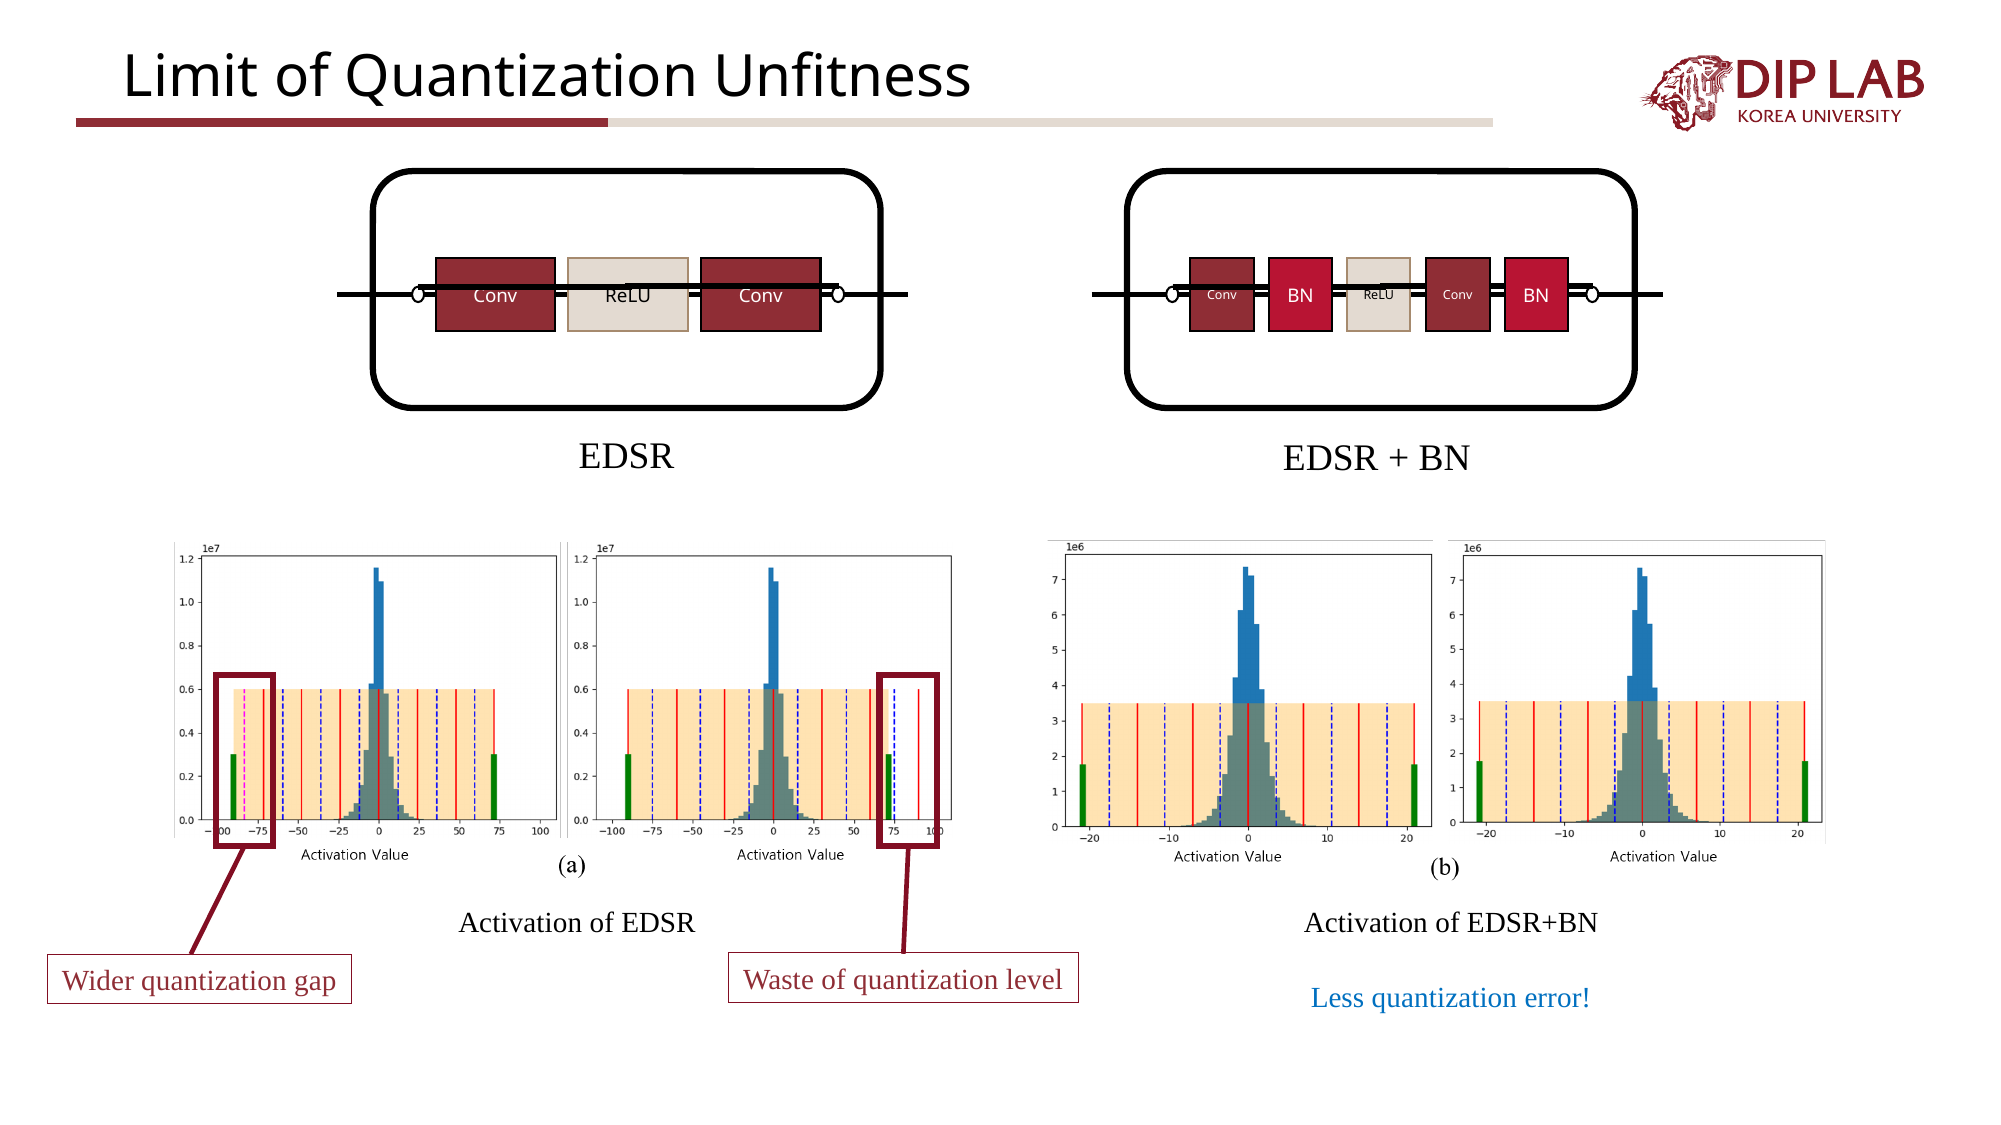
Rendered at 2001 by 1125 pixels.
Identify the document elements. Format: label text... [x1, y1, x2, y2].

title Limit of Quantization Unfitness [107, 41, 1117, 115]
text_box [727, 674, 1079, 1004]
text_box Less quantization error! [1296, 970, 1607, 1021]
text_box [337, 171, 1663, 486]
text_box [46, 674, 353, 1005]
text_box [174, 534, 1826, 947]
picture [1637, 45, 1926, 142]
